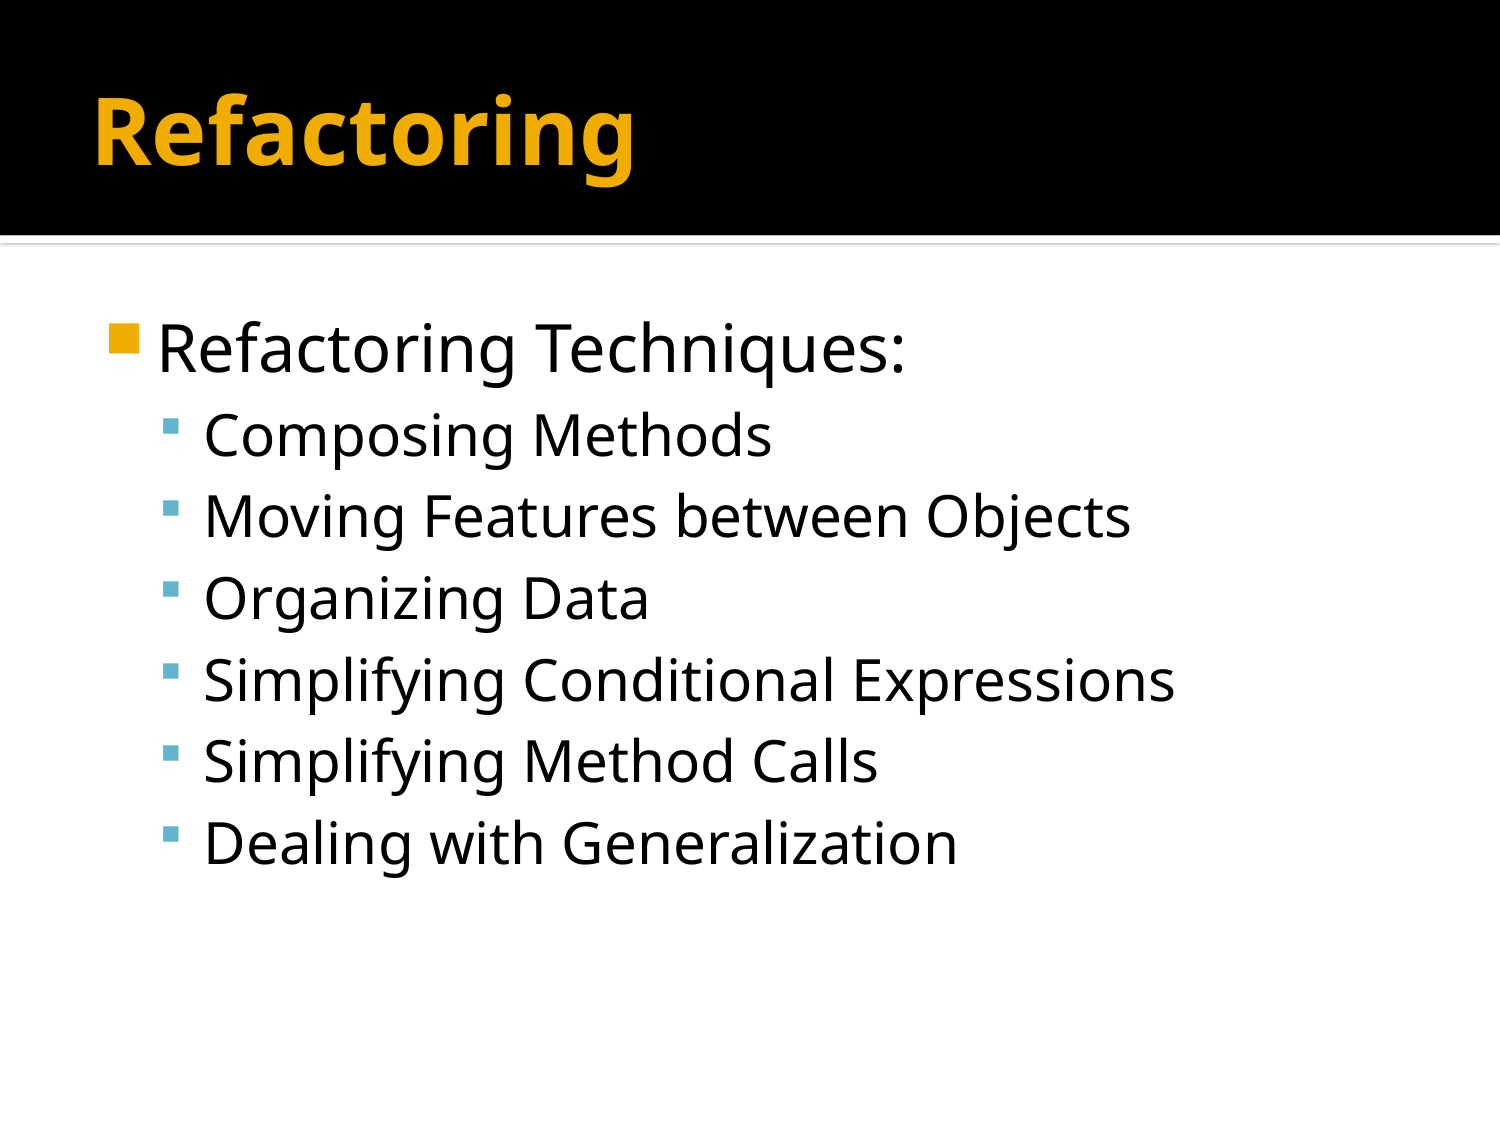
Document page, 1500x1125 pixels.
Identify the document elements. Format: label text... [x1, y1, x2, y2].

list Refactoring Techniques: Composing Methods Moving Features between Objects Organizing Data Simplifying Conditional Expressions Simplifying Method Calls Dealing with Generalization [75, 291, 1425, 1050]
title Refactoring [75, 25, 1425, 231]
